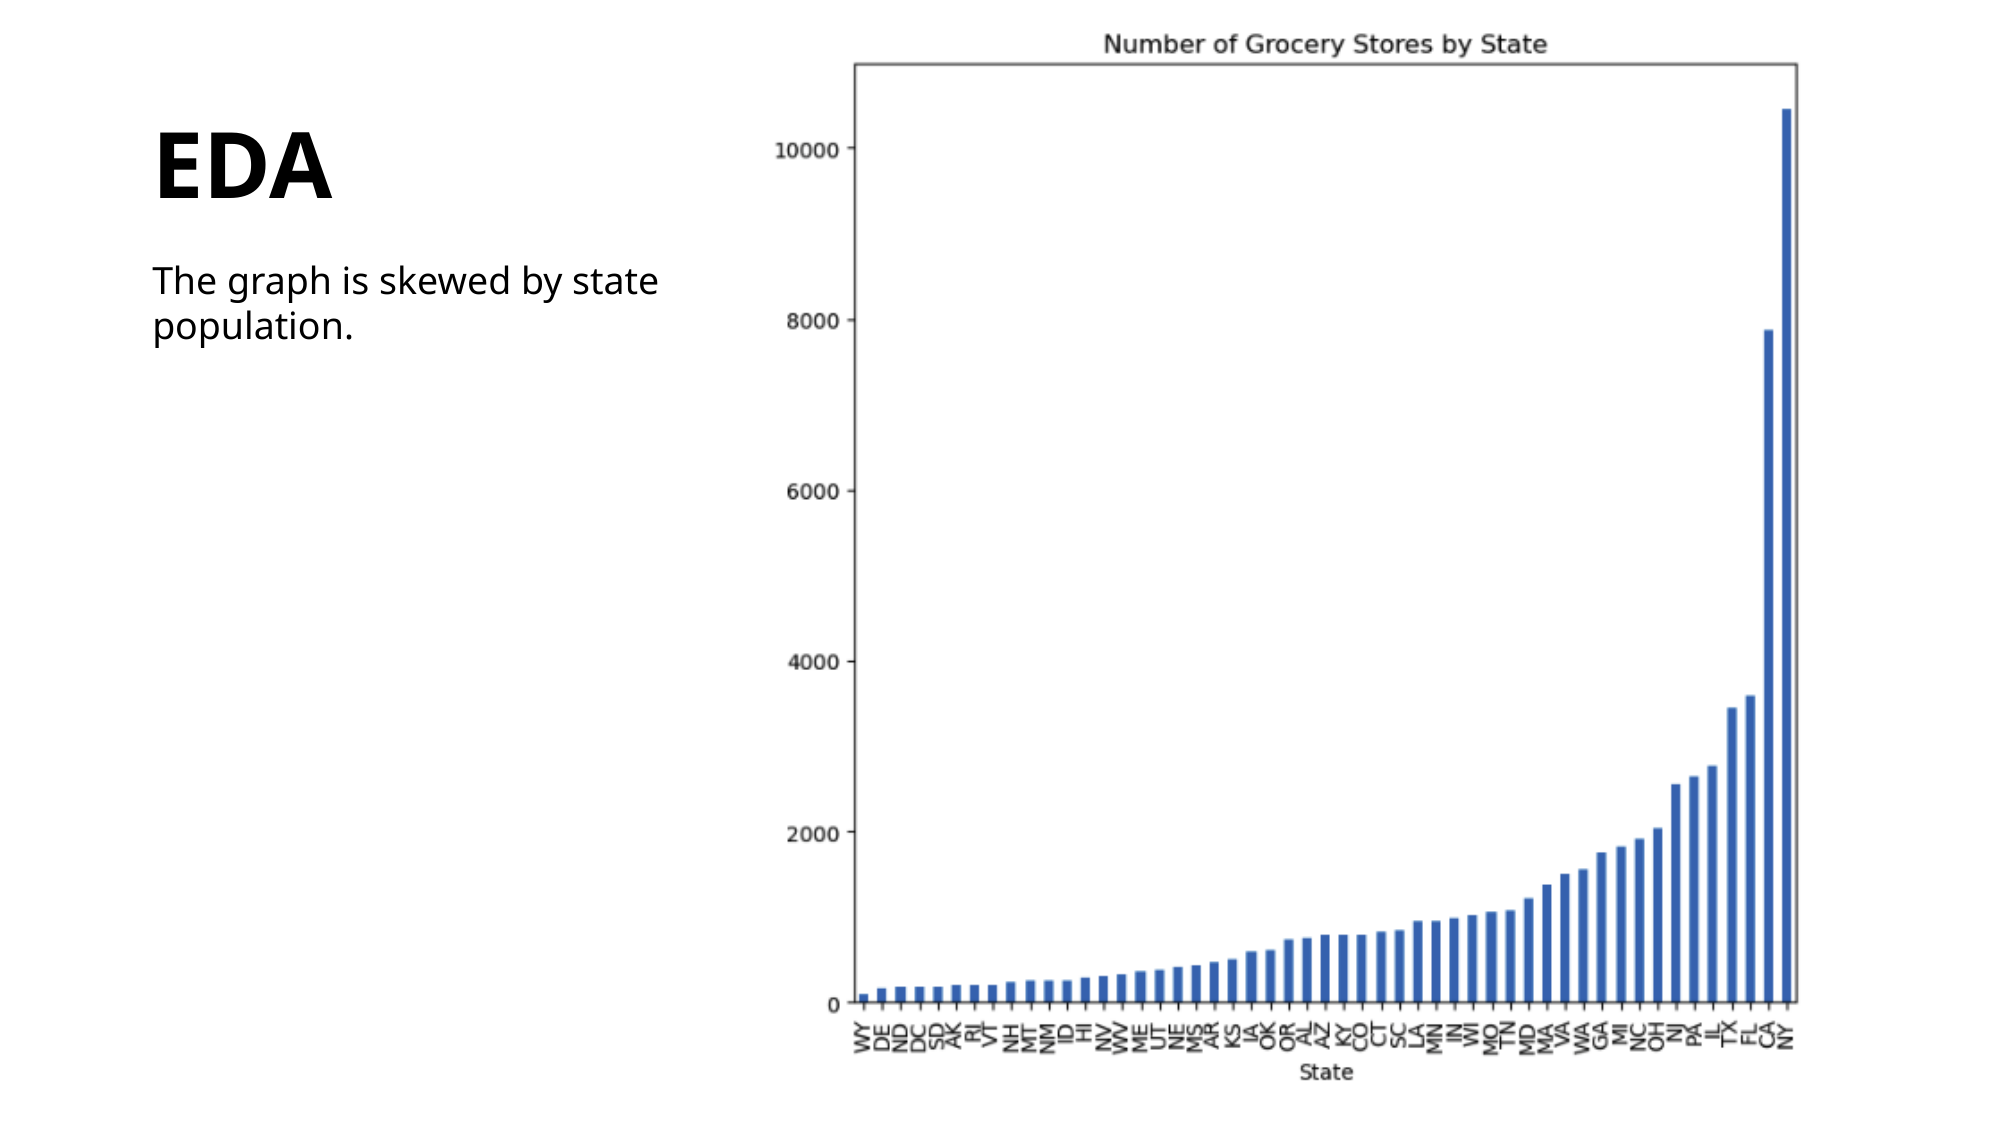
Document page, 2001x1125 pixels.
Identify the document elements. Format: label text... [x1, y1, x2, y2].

text_box The graph is skewed by state population. [137, 249, 725, 354]
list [762, 24, 1863, 1100]
title EDA [137, 59, 762, 278]
